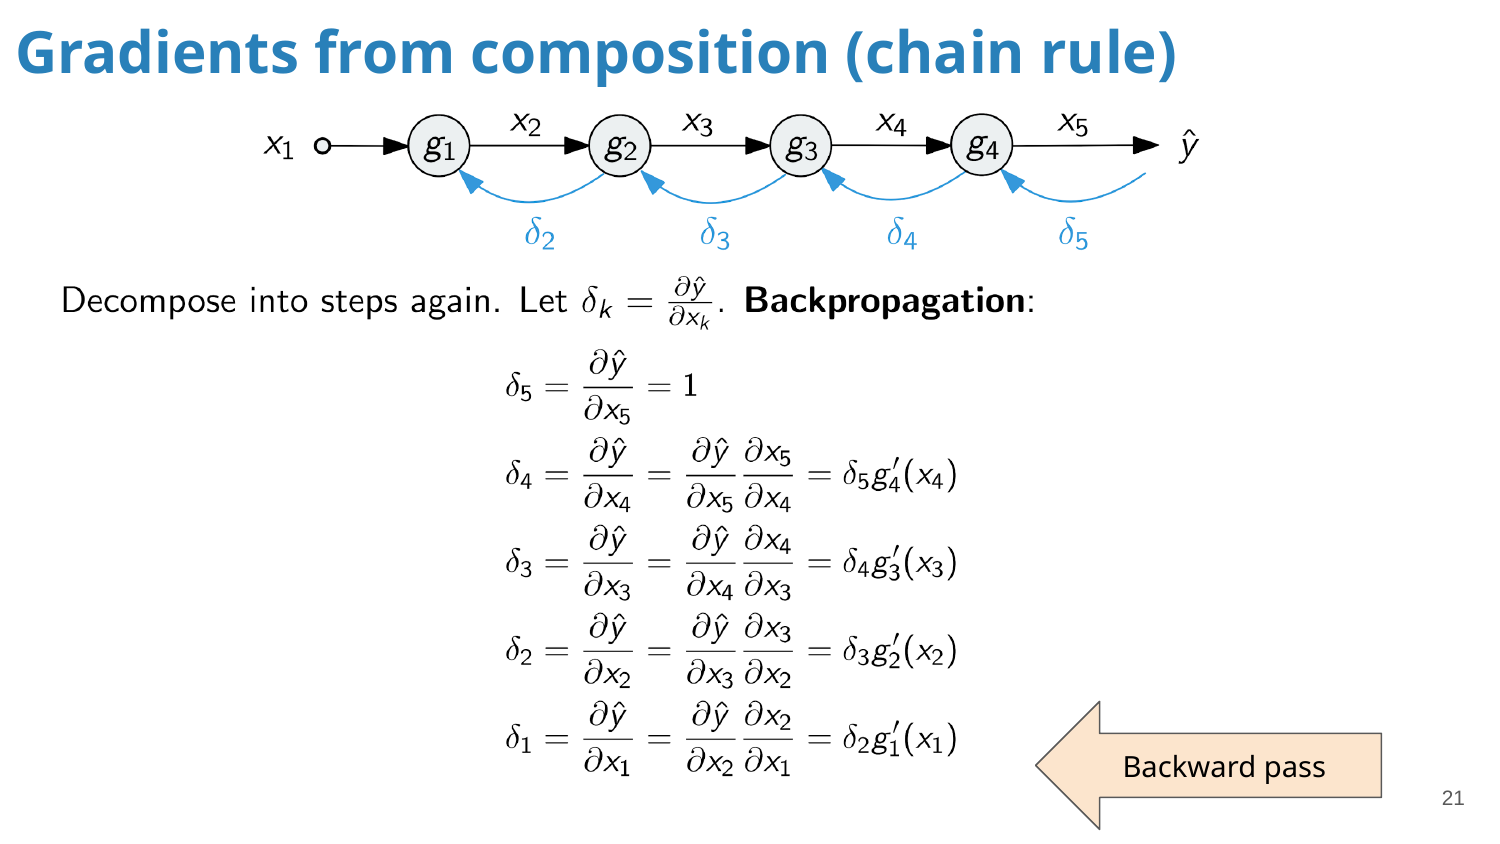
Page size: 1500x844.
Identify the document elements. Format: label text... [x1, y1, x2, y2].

picture [24, 108, 1416, 790]
slide_number ‹#› [1389, 764, 1480, 830]
title Gradients from composition (chain rule) [0, 0, 1398, 94]
text_box Backward pass [1068, 798, 1100, 830]
